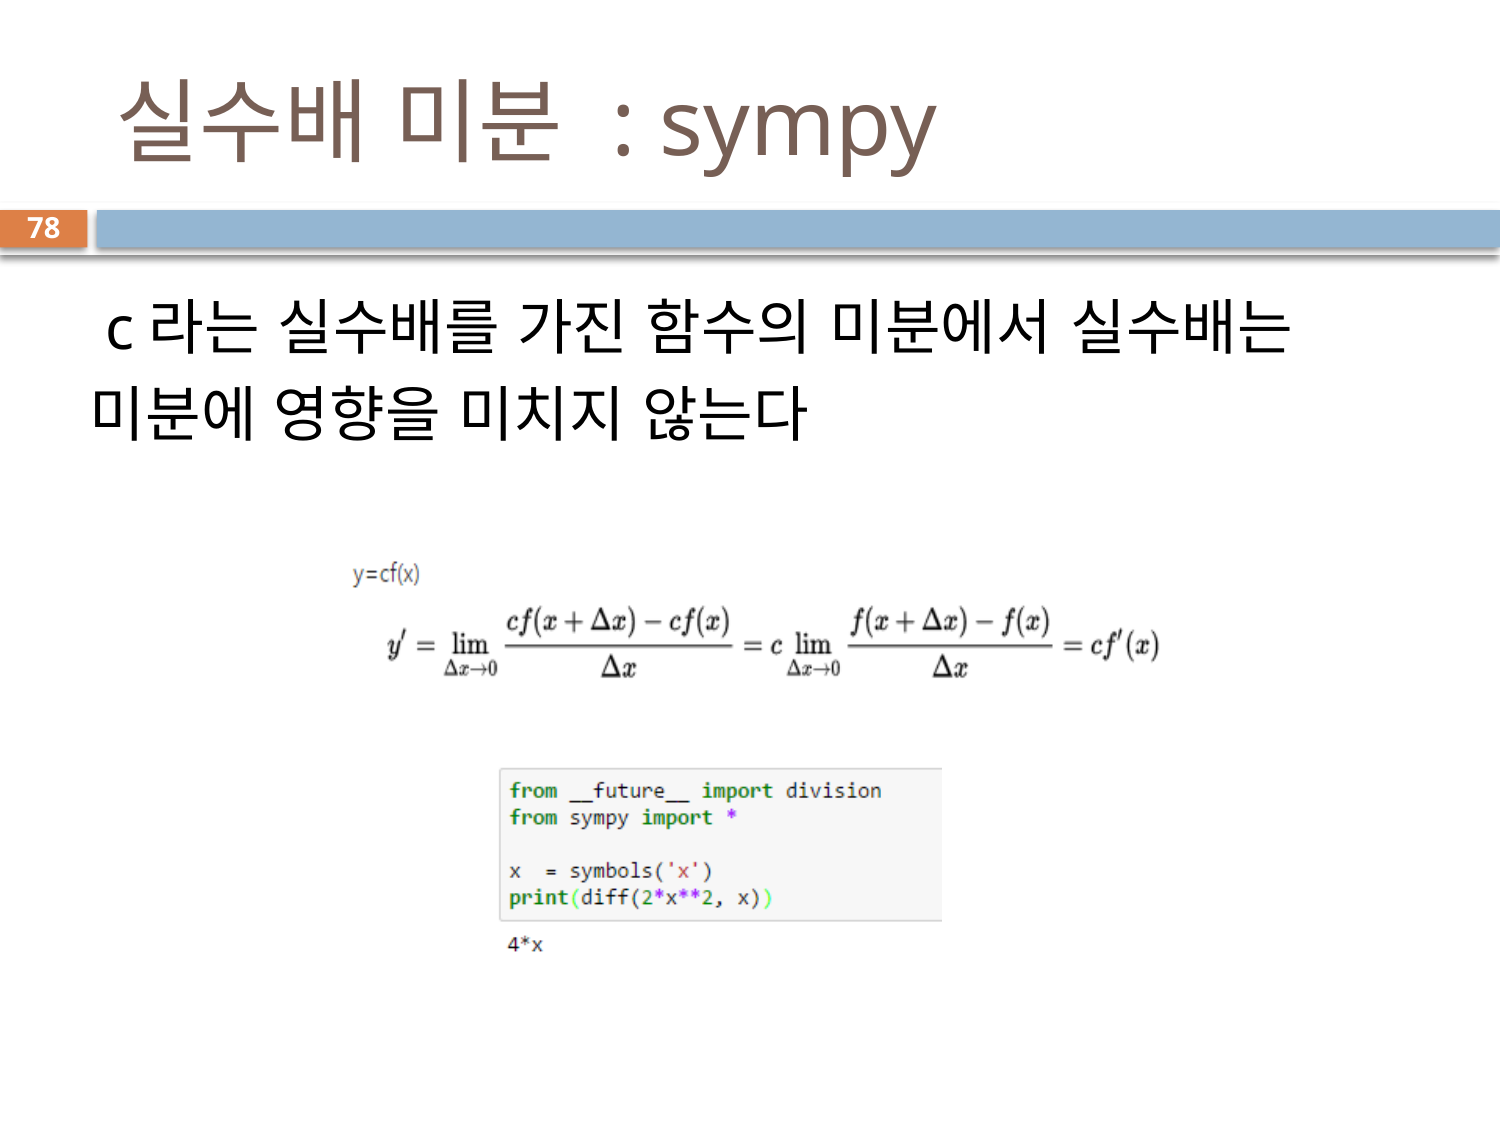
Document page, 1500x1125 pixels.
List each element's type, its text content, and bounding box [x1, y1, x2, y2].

picture [489, 751, 942, 973]
list c라는 실수배를 가진 함수의 미분에서 실수배는 미분에 영향을 미치지 않는다 [75, 267, 1425, 504]
title 실수배 미분 : sympy [100, 37, 1438, 200]
slide_number 78 [0, 208, 88, 249]
picture [333, 538, 1178, 702]
